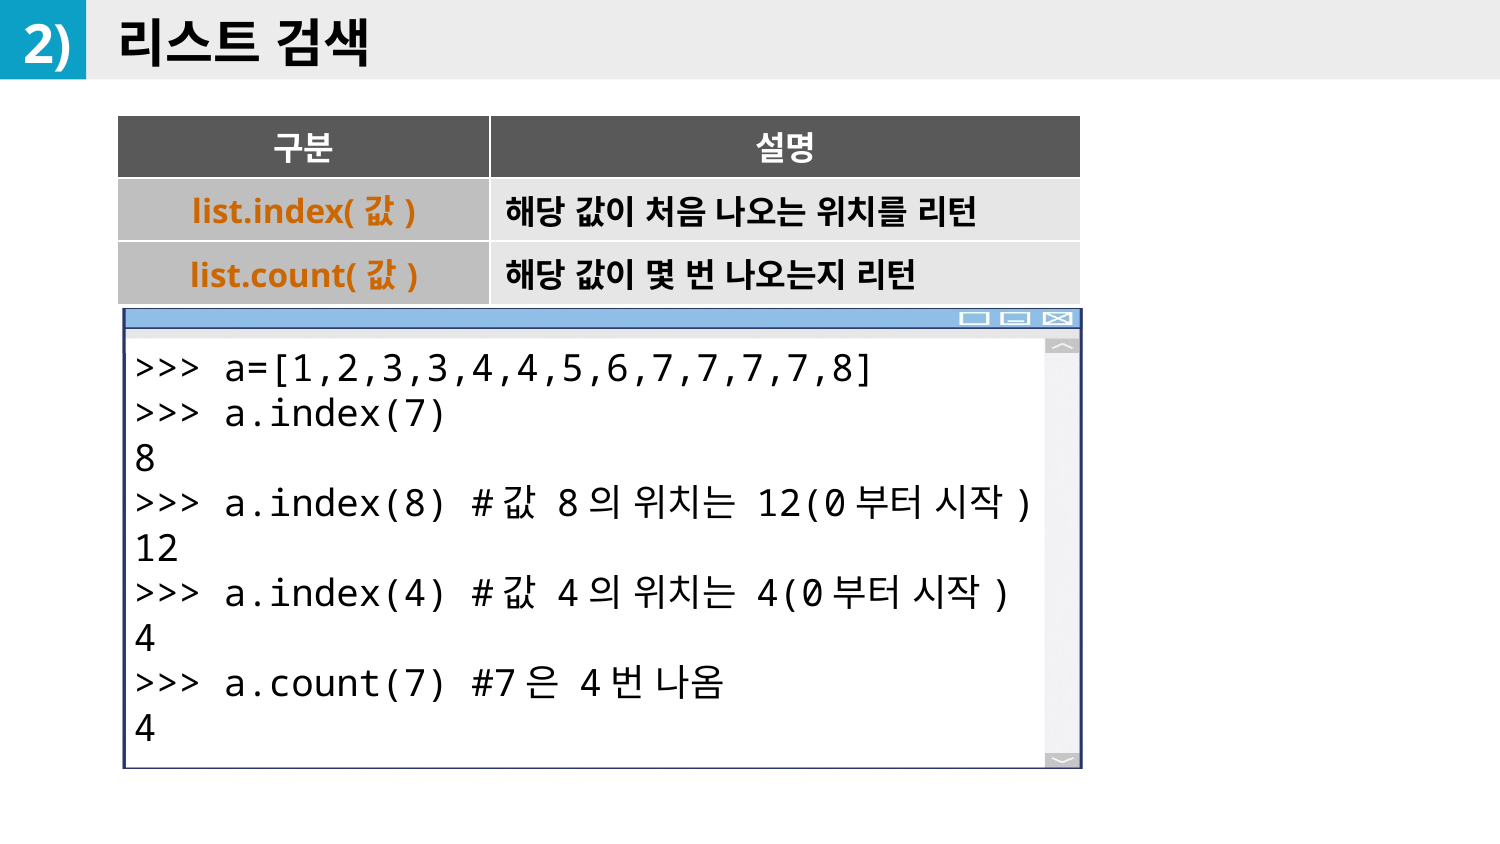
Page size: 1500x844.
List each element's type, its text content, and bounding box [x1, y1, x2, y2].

table_cell 해당 값이 몇 번 나오는지 리턴 [491, 242, 1080, 304]
text_box 리스트 검색 [98, 0, 1436, 85]
table_cell list.count(값) [118, 242, 489, 304]
text_box 2) [0, 0, 98, 86]
table_header 설명 [491, 116, 1080, 177]
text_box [118, 306, 1084, 770]
table_header 구분 [118, 116, 489, 177]
table_cell list.index(값) [118, 179, 489, 240]
table_cell 해당 값이 처음 나오는 위치를 리턴 [491, 179, 1080, 240]
